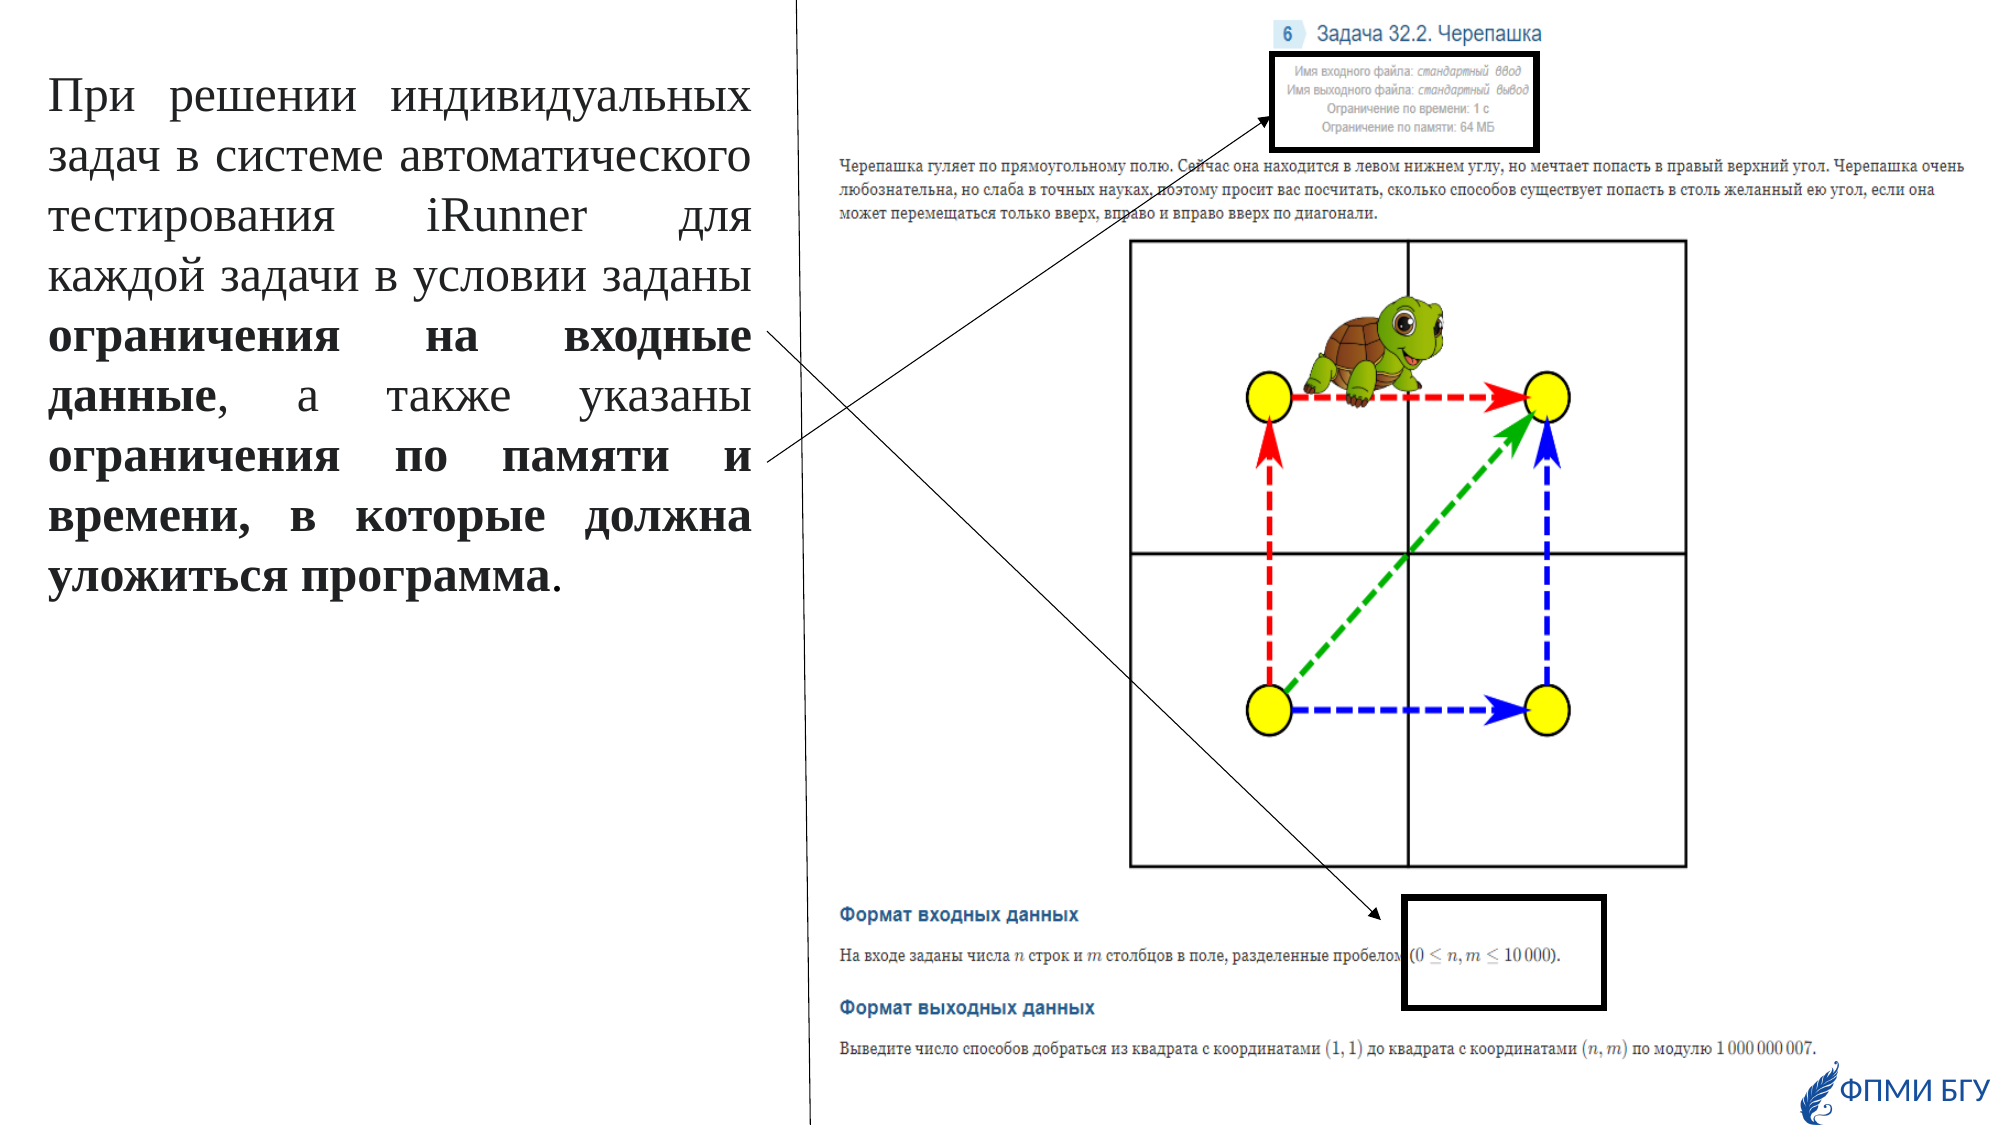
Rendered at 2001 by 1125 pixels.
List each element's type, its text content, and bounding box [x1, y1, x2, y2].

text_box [796, 0, 811, 115]
text_box При решении индивидуальных задач в системе автоматического тестирования iRunner для каждой задачи в условии заданы ограничения на входные данные, а также указаны ограничения по памяти и времени, в которые должна уложиться программа. [33, 53, 767, 609]
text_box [796, 920, 811, 1125]
text_box ФПМИ БГУ [1842, 1068, 2000, 1109]
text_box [766, 333, 1381, 920]
picture [1799, 1061, 1842, 1125]
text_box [822, 0, 1986, 1089]
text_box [766, 115, 1272, 463]
